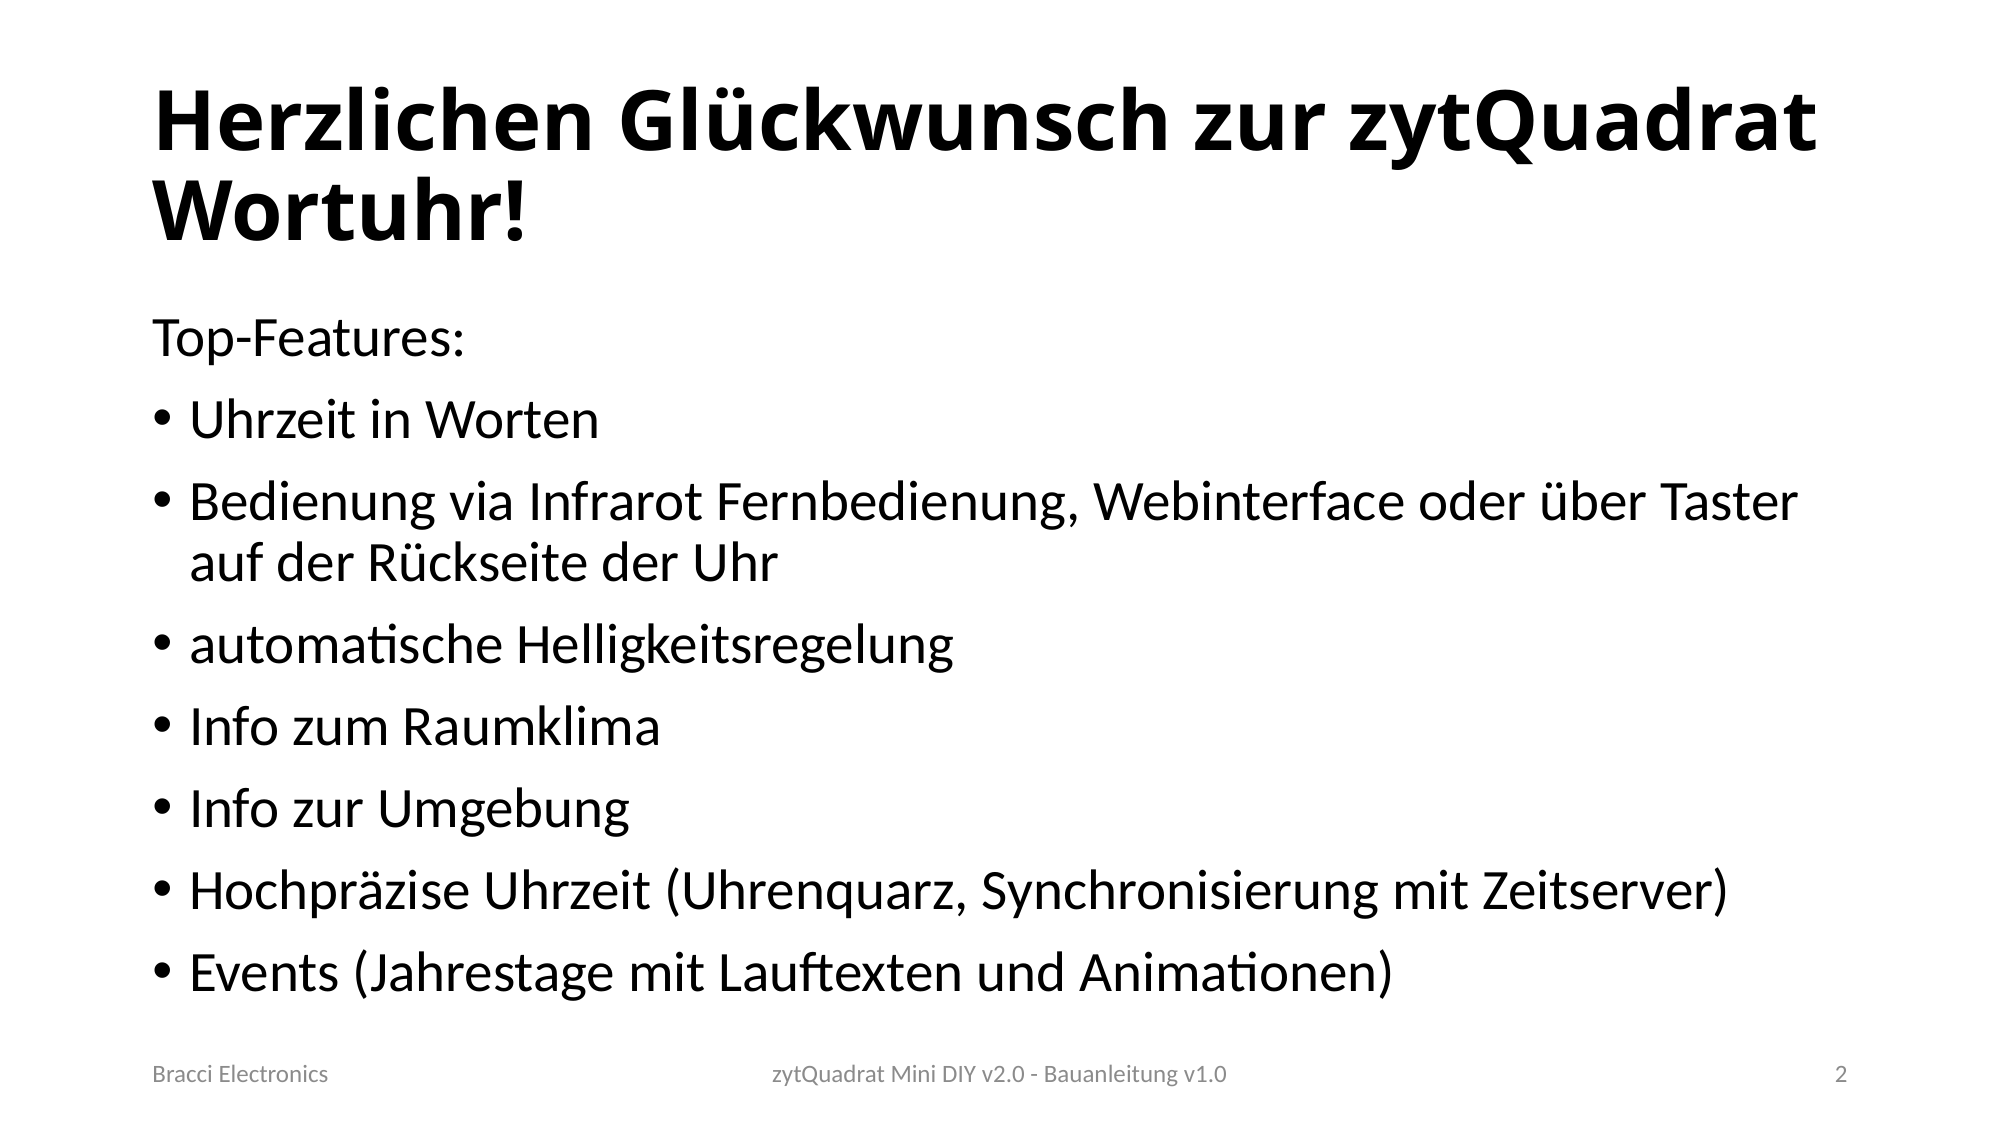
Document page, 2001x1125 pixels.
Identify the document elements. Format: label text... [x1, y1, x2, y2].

list Top-Features: Uhrzeit in Worten Bedienung via Infrarot Fernbedienung, Webinterface oder über Taster auf der Rückseite der Uhr automatische Helligkeitsregelung Info zum Raumklima Info zur Umgebung Hochpräzise Uhrzeit (Uhrenquarz, Synchronisierung mit Zeitserver) Events (Jahrestage mit Lauftexten und Animationen) [137, 299, 1863, 1014]
footer zytQuadrat Mini DIY v2.0 - Bauanleitung v1.0 [662, 1042, 1338, 1103]
title Herzlichen Glückwunsch zur zytQuadrat Wortuhr! [137, 59, 1863, 278]
slide_number Bracci Electronics [137, 1042, 588, 1103]
slide_number 2 [1412, 1042, 1863, 1103]
